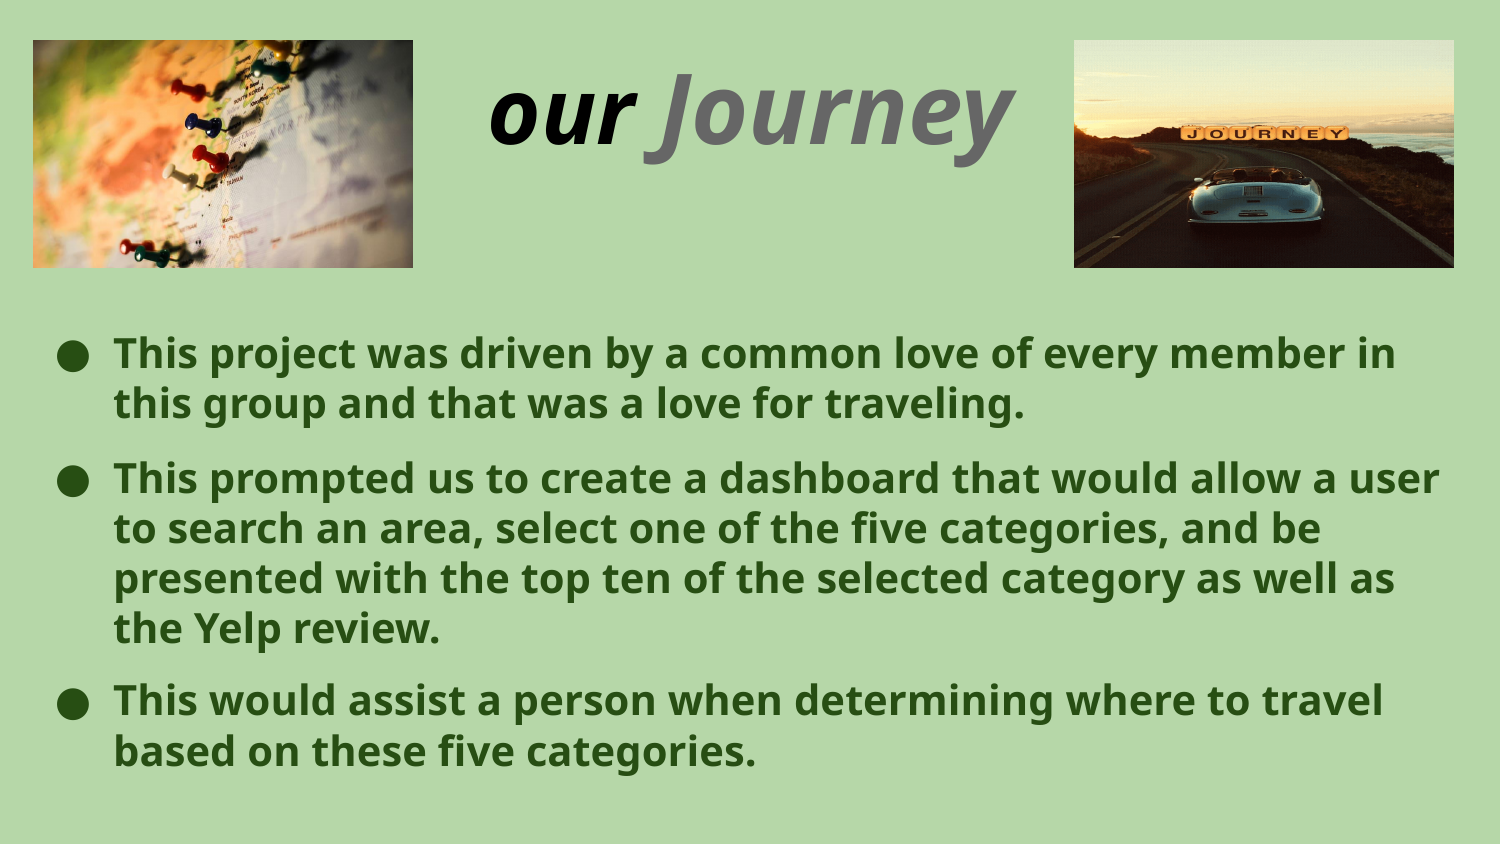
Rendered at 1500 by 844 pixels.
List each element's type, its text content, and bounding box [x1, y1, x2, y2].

picture [33, 40, 413, 268]
picture [1074, 40, 1454, 268]
text_box our Journey This project was driven by a common love of every member in this group and that was a love for traveling. This prompted us to create a dashboard that would allow a user to search an area, select one of the five categories, and be presented with the top ten of the selected category as well as the Yelp review. This would assist a person when determining where to travel based on these five categories. [23, 31, 1477, 790]
